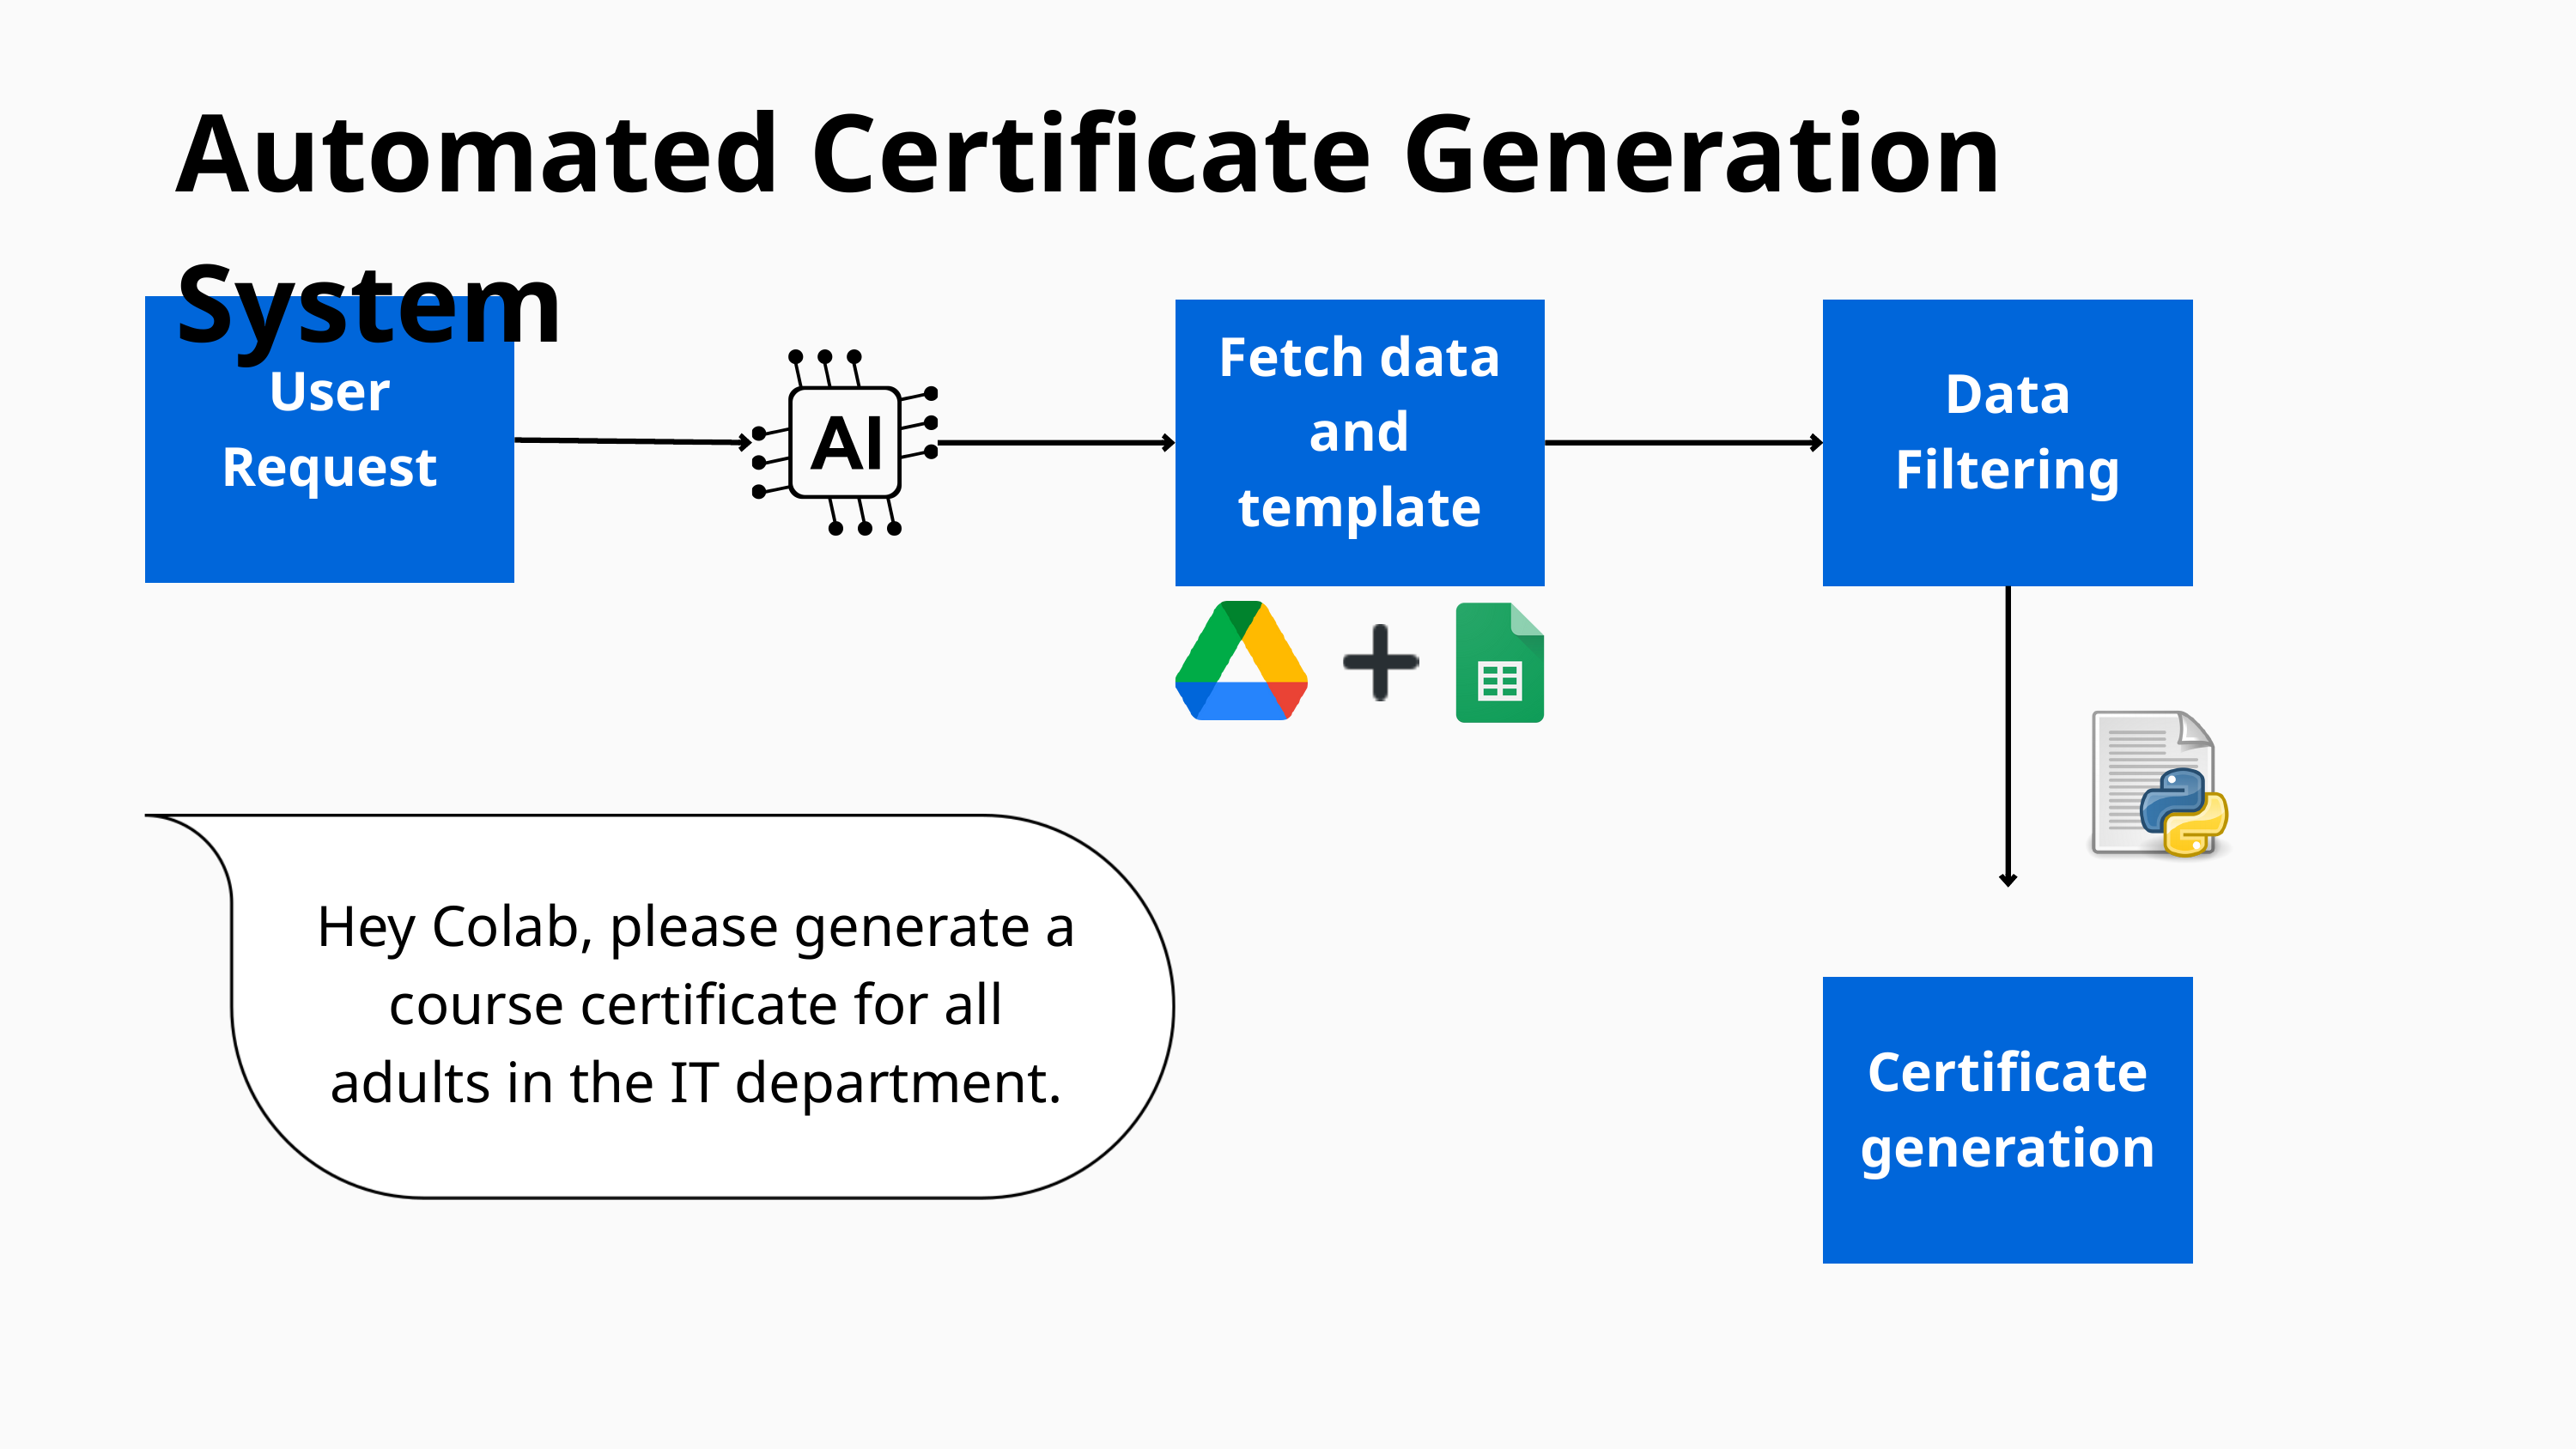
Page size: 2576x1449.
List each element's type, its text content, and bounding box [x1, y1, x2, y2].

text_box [1175, 299, 1546, 586]
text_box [1823, 977, 2194, 1264]
text_box [144, 814, 1176, 1200]
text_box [144, 296, 515, 584]
text_box [2071, 700, 2235, 864]
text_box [1823, 299, 2194, 586]
text_box Automated Certificate Generation System [176, 63, 2400, 364]
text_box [1175, 601, 1546, 724]
text_box [751, 349, 939, 536]
text_box Hey Colab, please generate a course certificate for all adults in the IT department. [306, 879, 1088, 1114]
